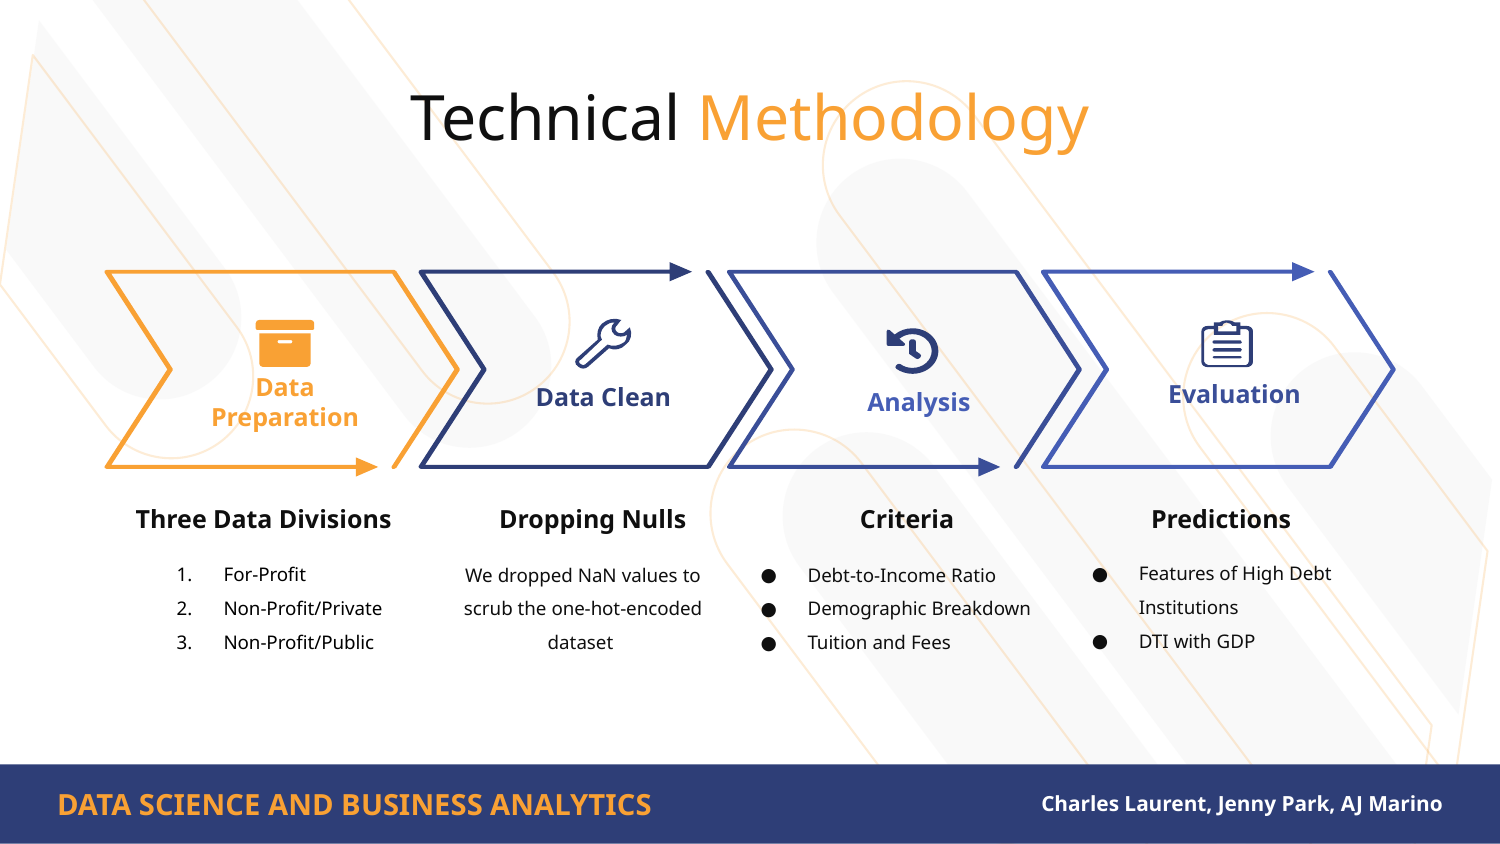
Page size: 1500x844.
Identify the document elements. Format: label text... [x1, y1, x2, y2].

text_box Debt-to-Income Ratio Demographic Breakdown Tuition and Fees [717, 560, 1106, 646]
text_box Data Clean [495, 378, 712, 413]
text_box For-Profit Non-Profit/Private Non-Profit/Public [133, 559, 424, 645]
text_box Data Preparation [176, 384, 394, 419]
text_box [1041, 262, 1396, 469]
text_box Predictions [1076, 501, 1367, 536]
text_box Three Data Divisions [104, 501, 424, 536]
text_box [575, 318, 632, 369]
text_box [259, 333, 311, 367]
text_box Analysis [810, 384, 1028, 419]
text_box [104, 269, 460, 477]
text_box [418, 262, 774, 469]
text_box Dropping Nulls [447, 501, 738, 536]
text_box Features of High Debt Institutions DTI with GDP [1048, 585, 1449, 671]
text_box We dropped NaN values to scrub the one-hot-encoded dataset [432, 560, 717, 646]
text_box [1201, 320, 1253, 368]
text_box [255, 319, 315, 330]
text_box [727, 269, 1082, 477]
text_box Evaluation [1126, 376, 1344, 411]
text_box Criteria [762, 501, 1053, 536]
text_box [886, 328, 939, 374]
title Technical Methodology [196, 75, 1304, 165]
